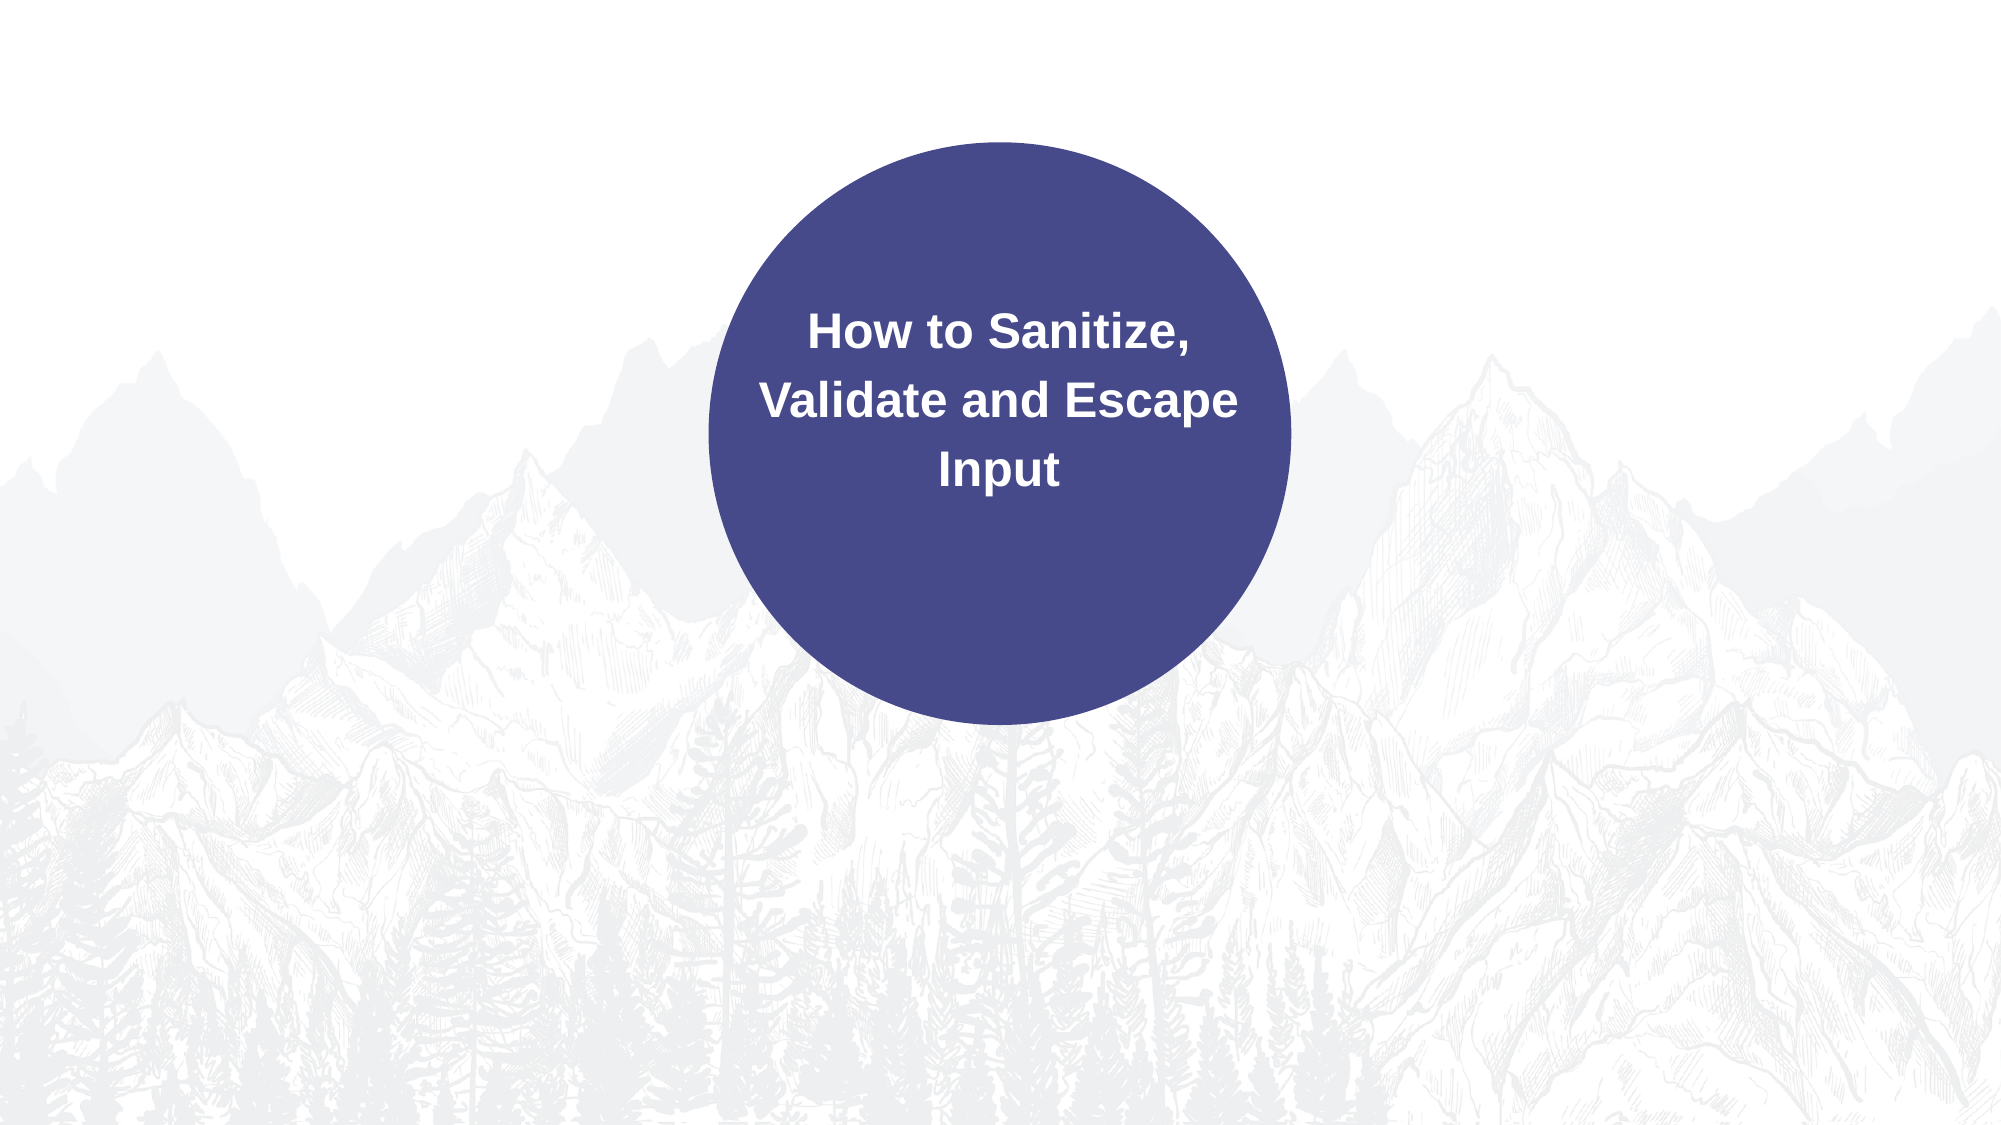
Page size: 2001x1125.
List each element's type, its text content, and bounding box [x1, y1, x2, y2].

text_box How to Sanitize, Validate and Escape Input [721, 274, 1277, 563]
